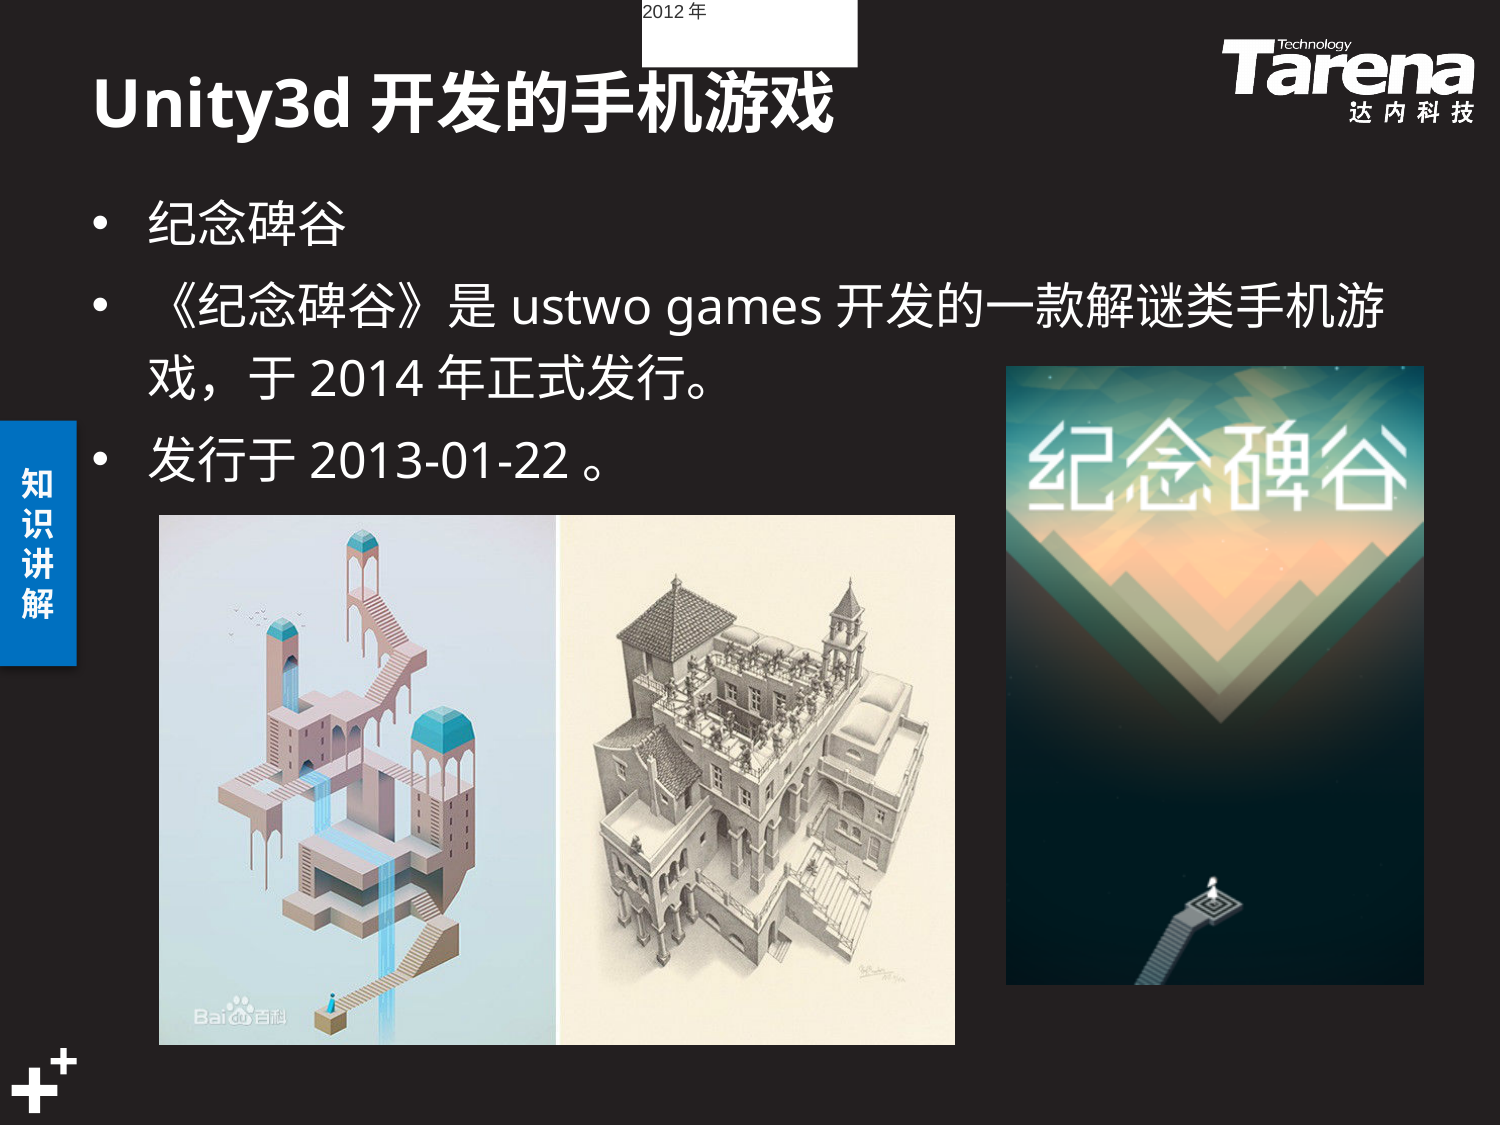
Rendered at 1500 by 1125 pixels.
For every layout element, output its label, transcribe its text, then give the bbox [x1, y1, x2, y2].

list 纪念碑谷 《纪念碑谷》是ustwo games开发的一款解谜类手机游戏，于2014年正式发行。 发行于2013-01-22。 [76, 172, 1424, 503]
title Unity3d开发的手机游戏 [76, 42, 1188, 160]
picture [1005, 365, 1424, 986]
text_box 发行日期 2012年 [642, 0, 858, 68]
picture [1222, 39, 1475, 123]
picture [159, 515, 955, 1045]
